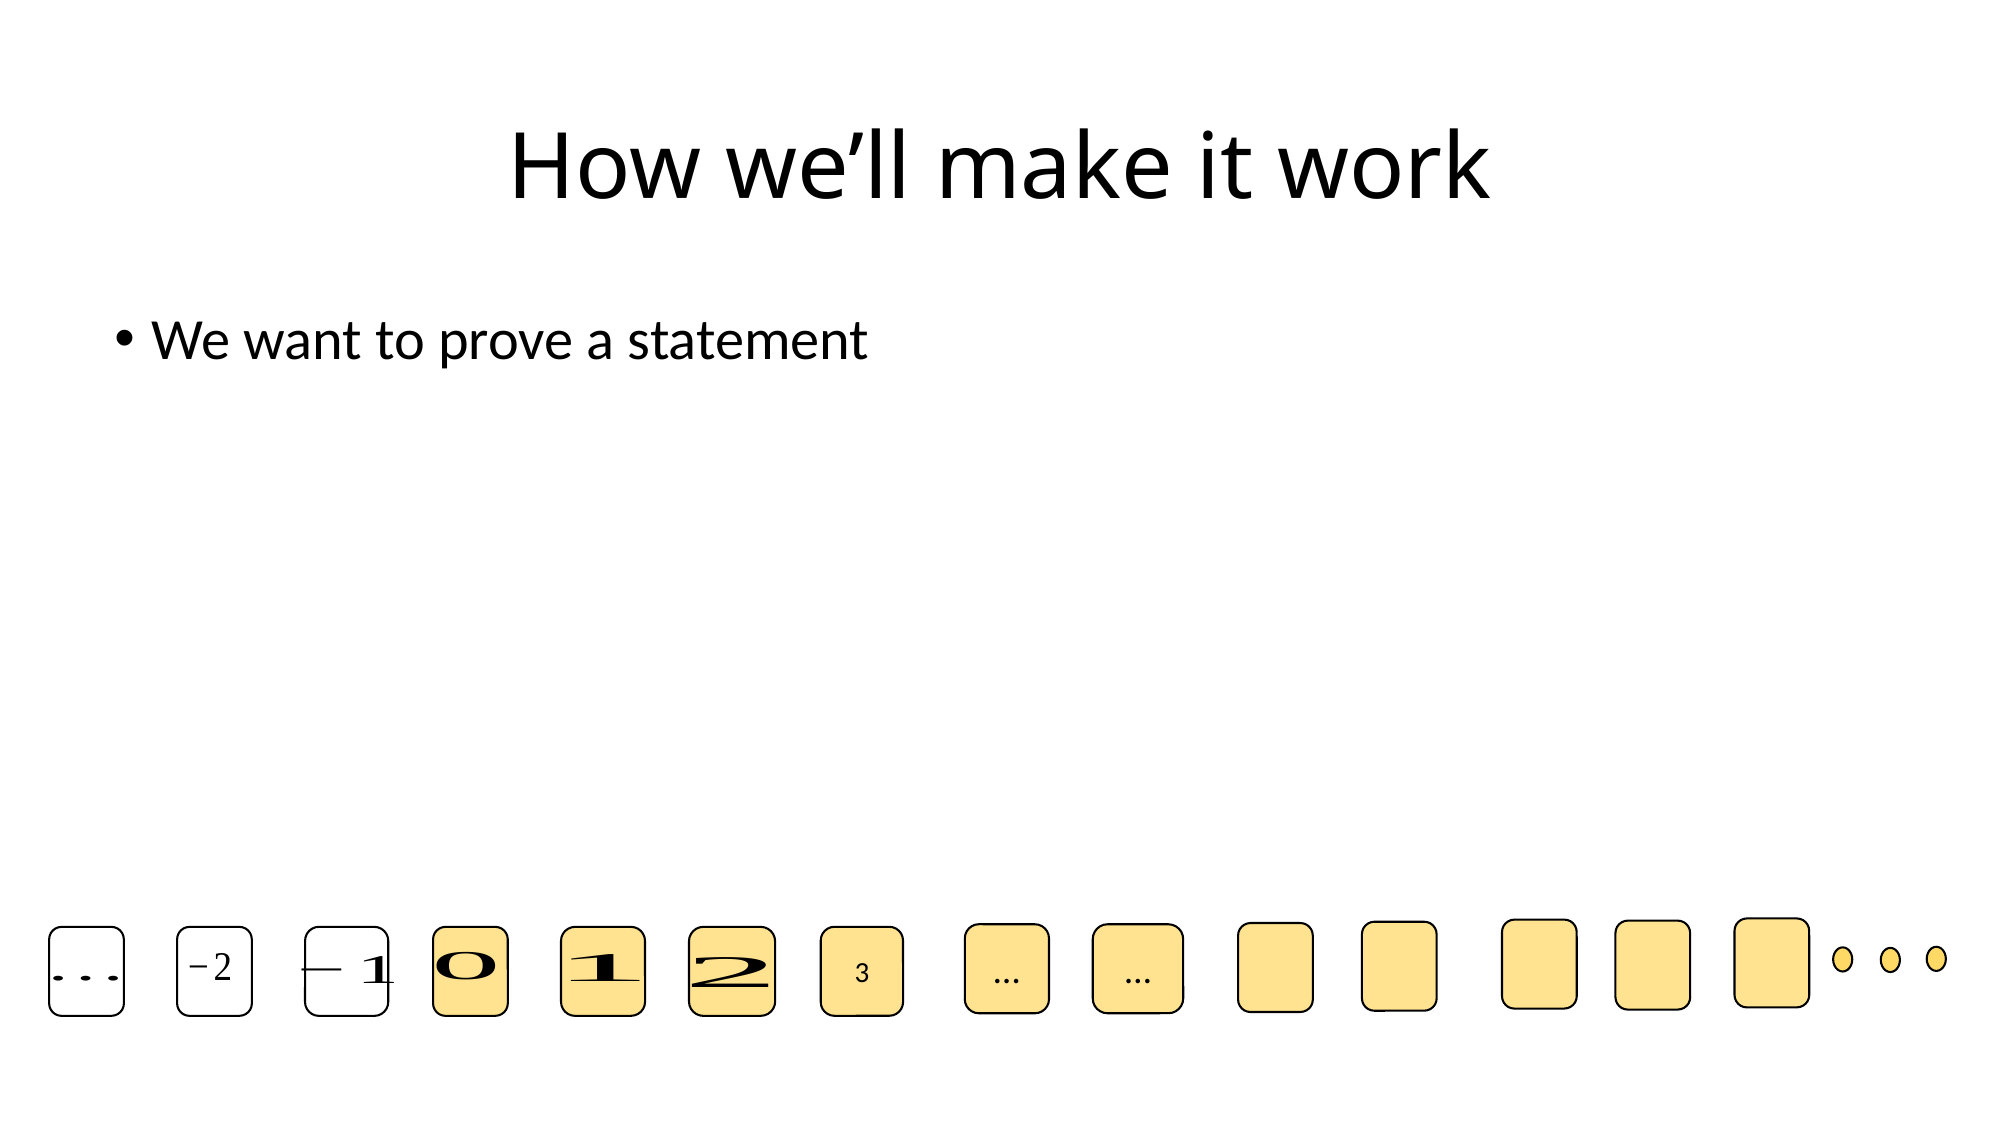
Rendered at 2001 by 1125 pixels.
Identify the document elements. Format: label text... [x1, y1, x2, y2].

text_box [1614, 919, 1692, 1011]
text_box [559, 925, 647, 1017]
title How we’ll make it work [137, 59, 1863, 278]
text_box [48, 925, 125, 1017]
text_box [303, 925, 390, 1017]
text_box [687, 925, 777, 1017]
text_box 3 [819, 925, 905, 1017]
text_box … [963, 923, 1051, 1015]
text_box … [1091, 923, 1185, 1015]
text_box [1879, 946, 1901, 974]
text_box [1925, 945, 1947, 972]
text_box [1360, 920, 1438, 1012]
text_box [1733, 917, 1811, 1009]
text_box [176, 925, 253, 1017]
text_box [432, 925, 509, 1017]
text_box [1500, 918, 1578, 1010]
text_box [1237, 921, 1314, 1014]
text_box [1832, 946, 1854, 973]
